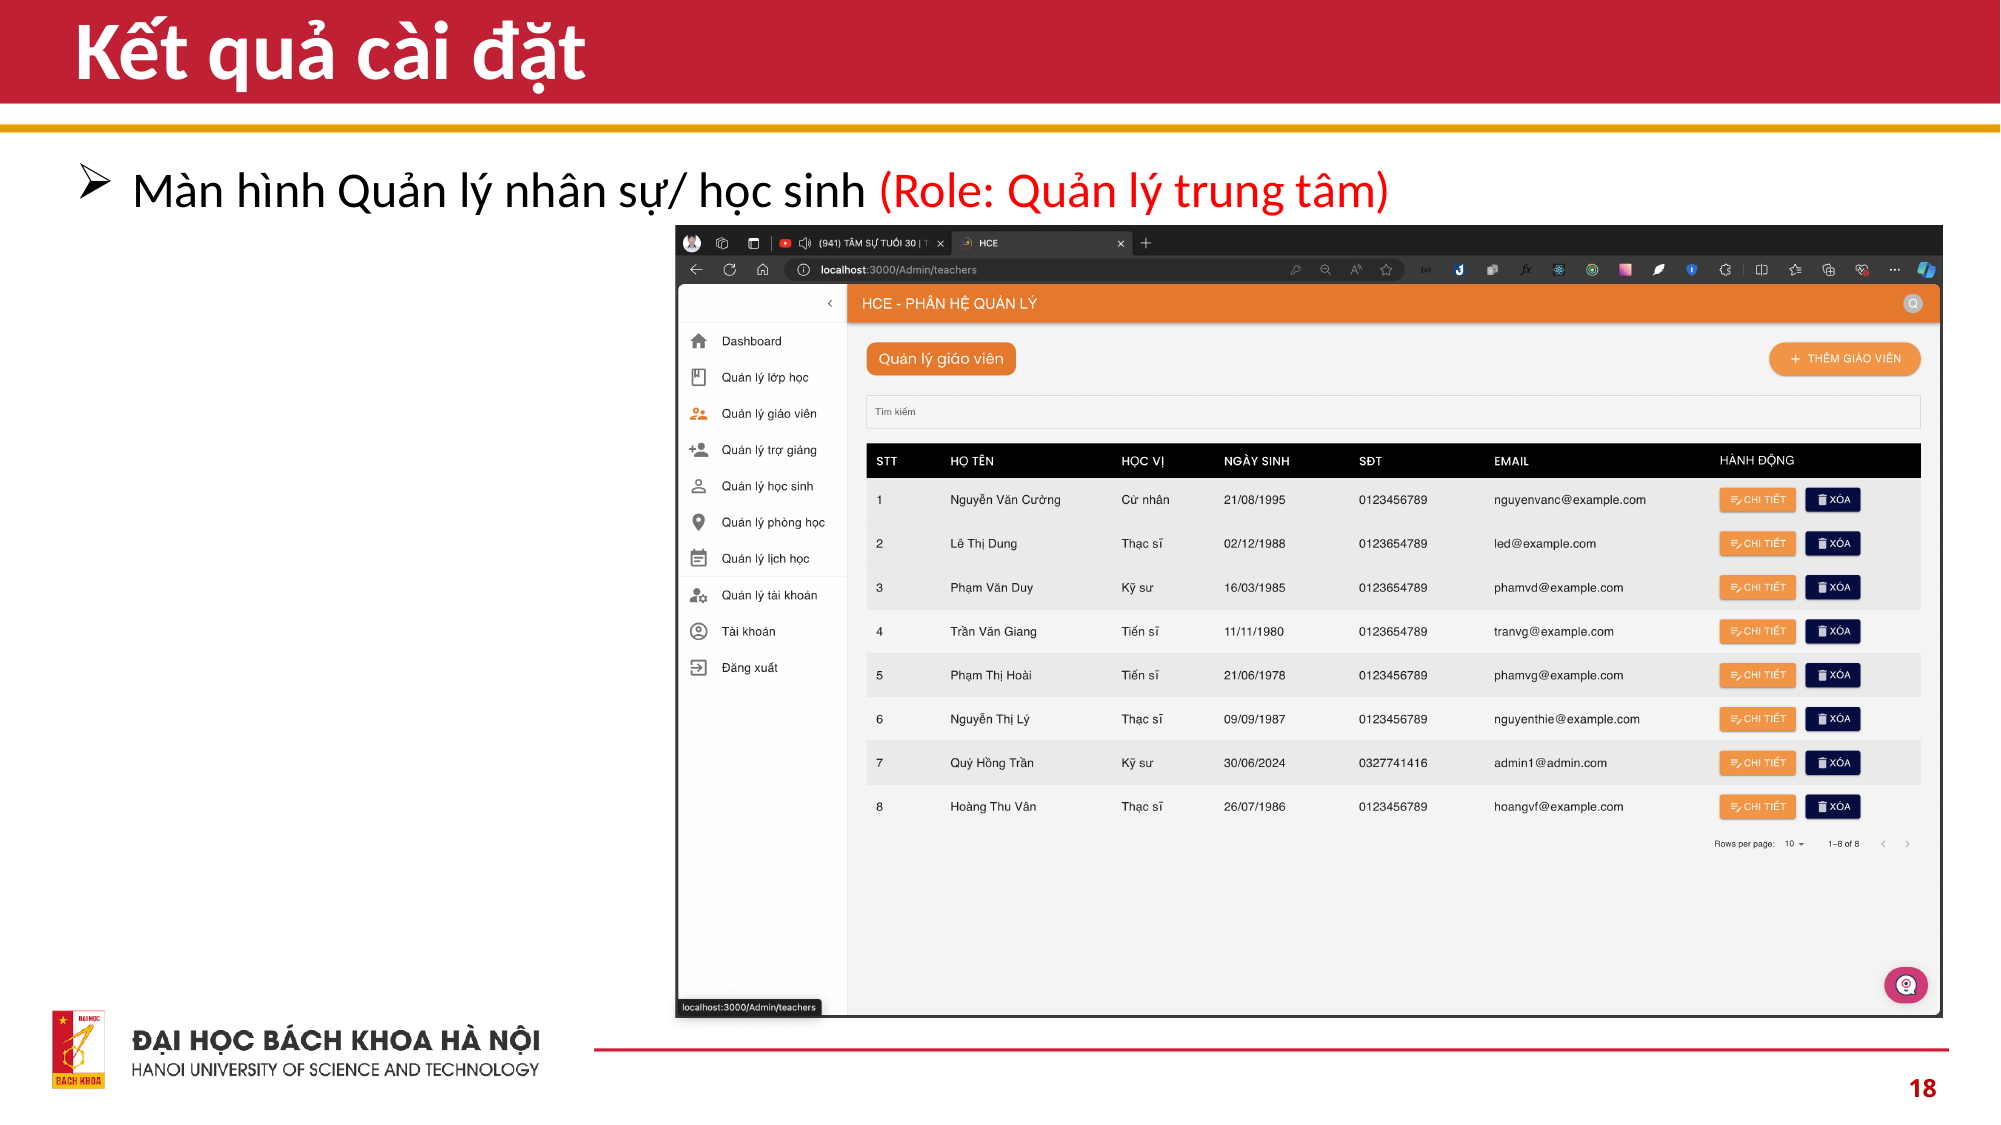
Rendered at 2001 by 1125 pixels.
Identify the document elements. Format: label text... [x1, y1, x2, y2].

picture [0, 0, 2001, 1125]
slide_number 18 [1502, 1065, 1953, 1125]
text_box Màn hình Quản lý nhân sự/ học sinh (Role: Quản lý trung tâm) [60, 149, 1429, 225]
title Kết quả cài đặt [60, 0, 1949, 72]
